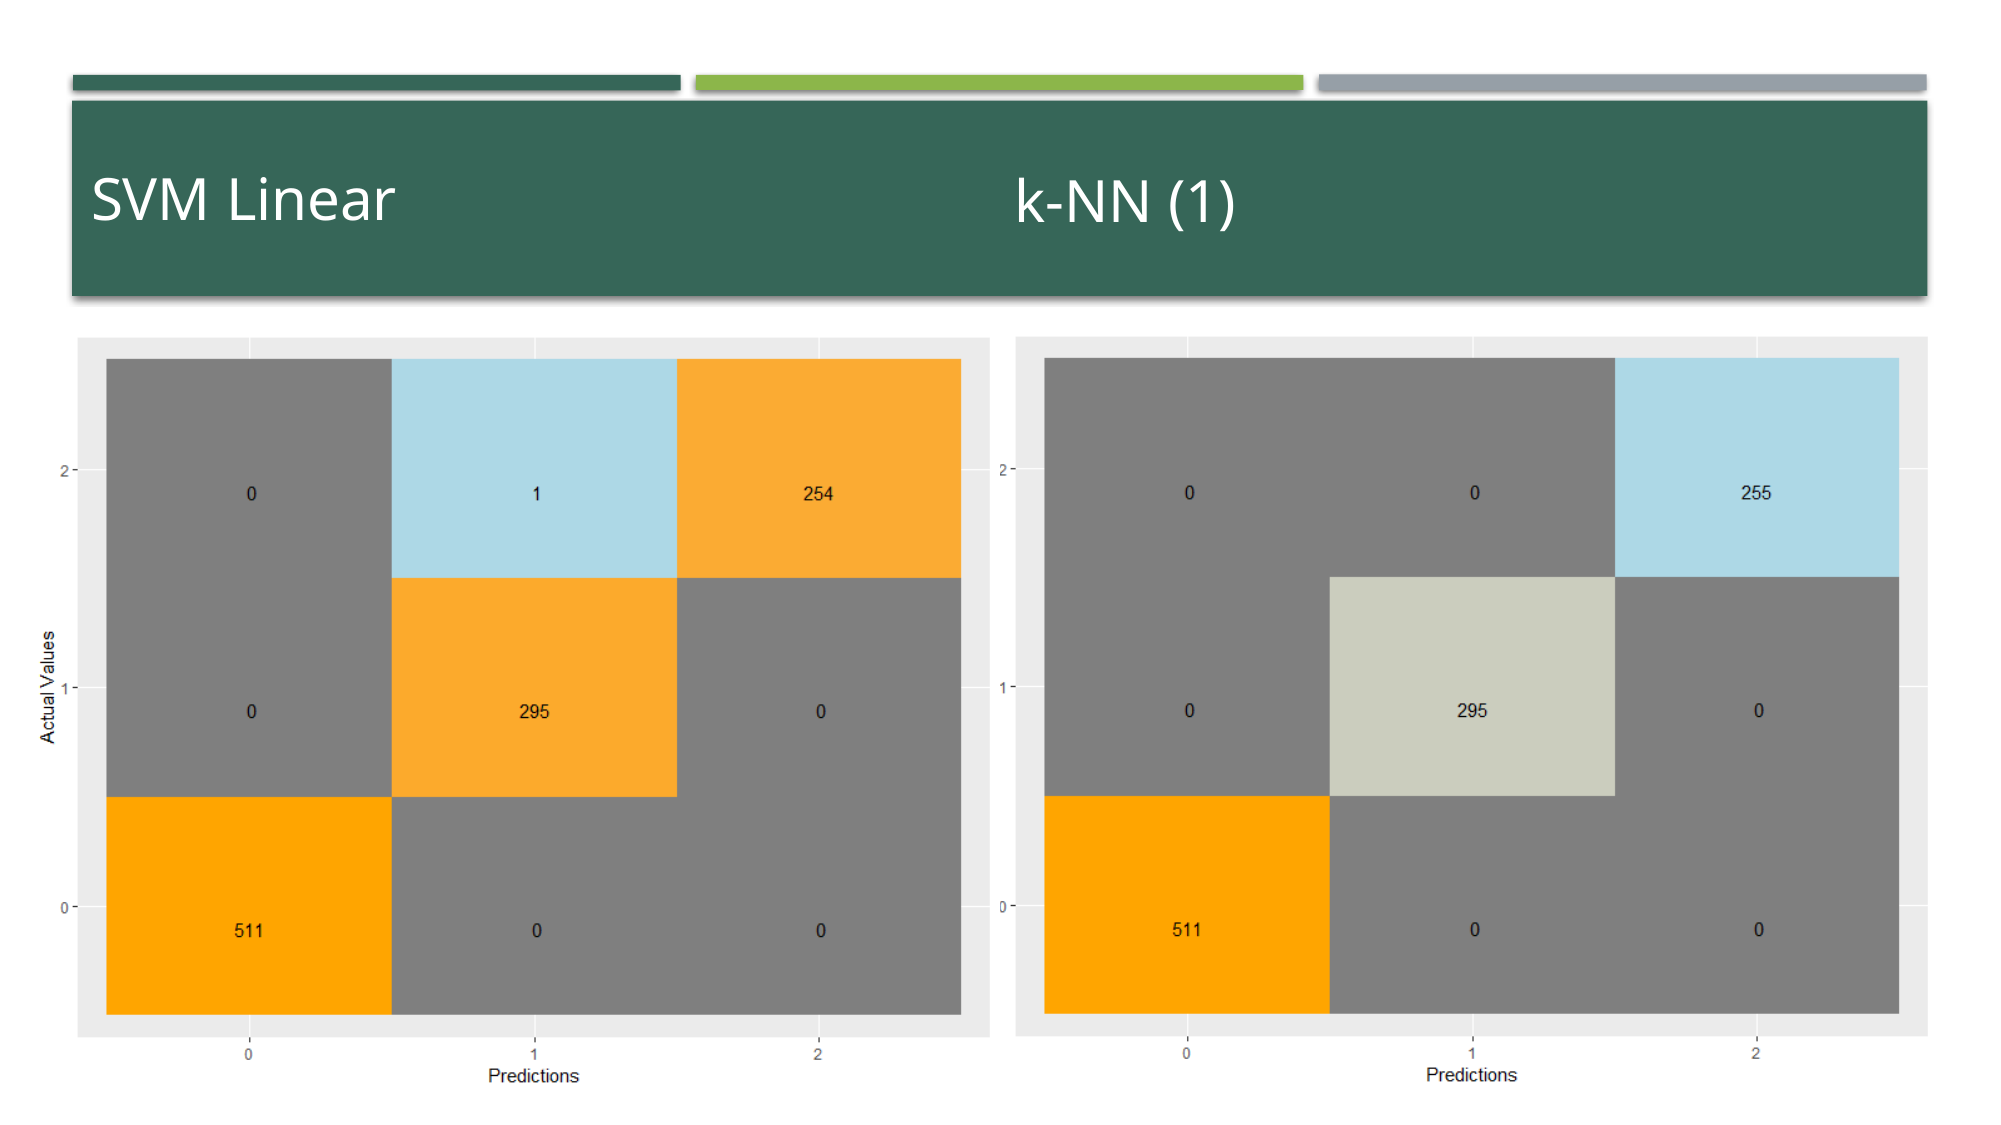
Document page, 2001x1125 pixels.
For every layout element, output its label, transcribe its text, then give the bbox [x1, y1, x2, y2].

picture [29, 327, 1939, 1096]
text_box k-NN (1) [999, 156, 1510, 242]
text_box SVM Linear [76, 154, 586, 240]
